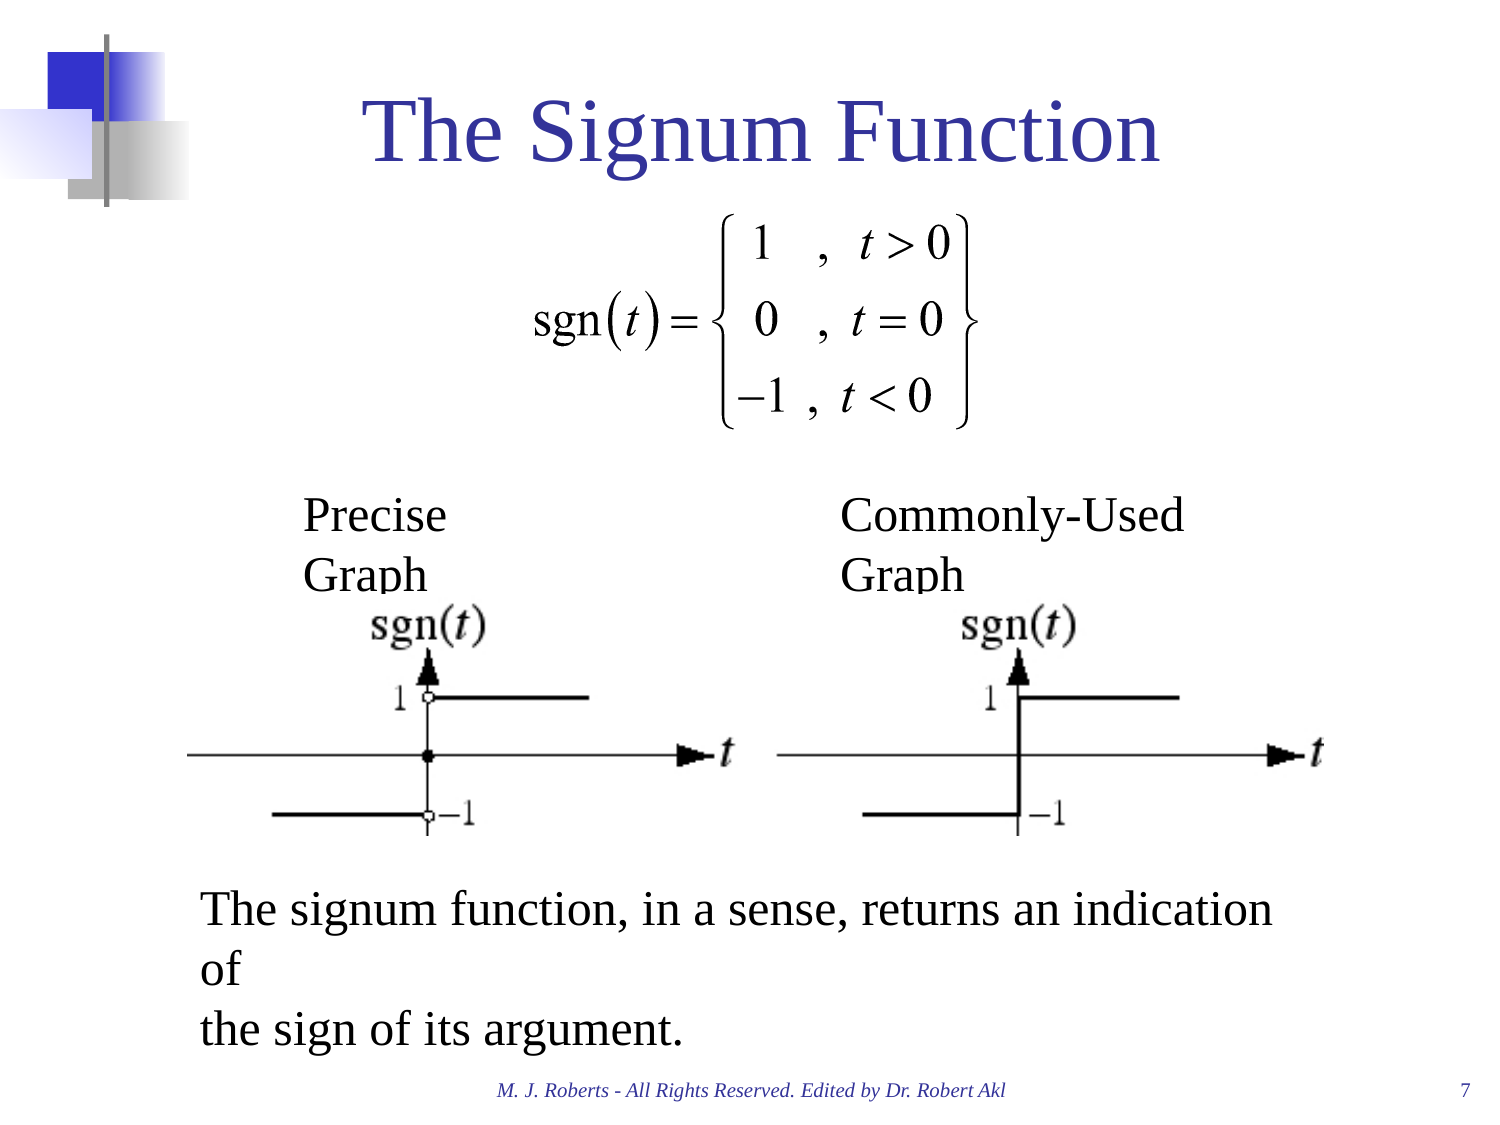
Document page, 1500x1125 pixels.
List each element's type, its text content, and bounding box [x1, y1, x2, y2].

text_box The signum function, in a sense, returns an indication of the sign of its argument. [184, 867, 1341, 1003]
title The Signum Function [125, 62, 1400, 188]
text_box ‹#› [1173, 1068, 1486, 1119]
text_box M. J. Roberts - All Rights Reserved. Edited by Dr. Robert Akl [453, 1068, 1050, 1119]
picture [529, 211, 1012, 431]
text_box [187, 473, 1338, 837]
